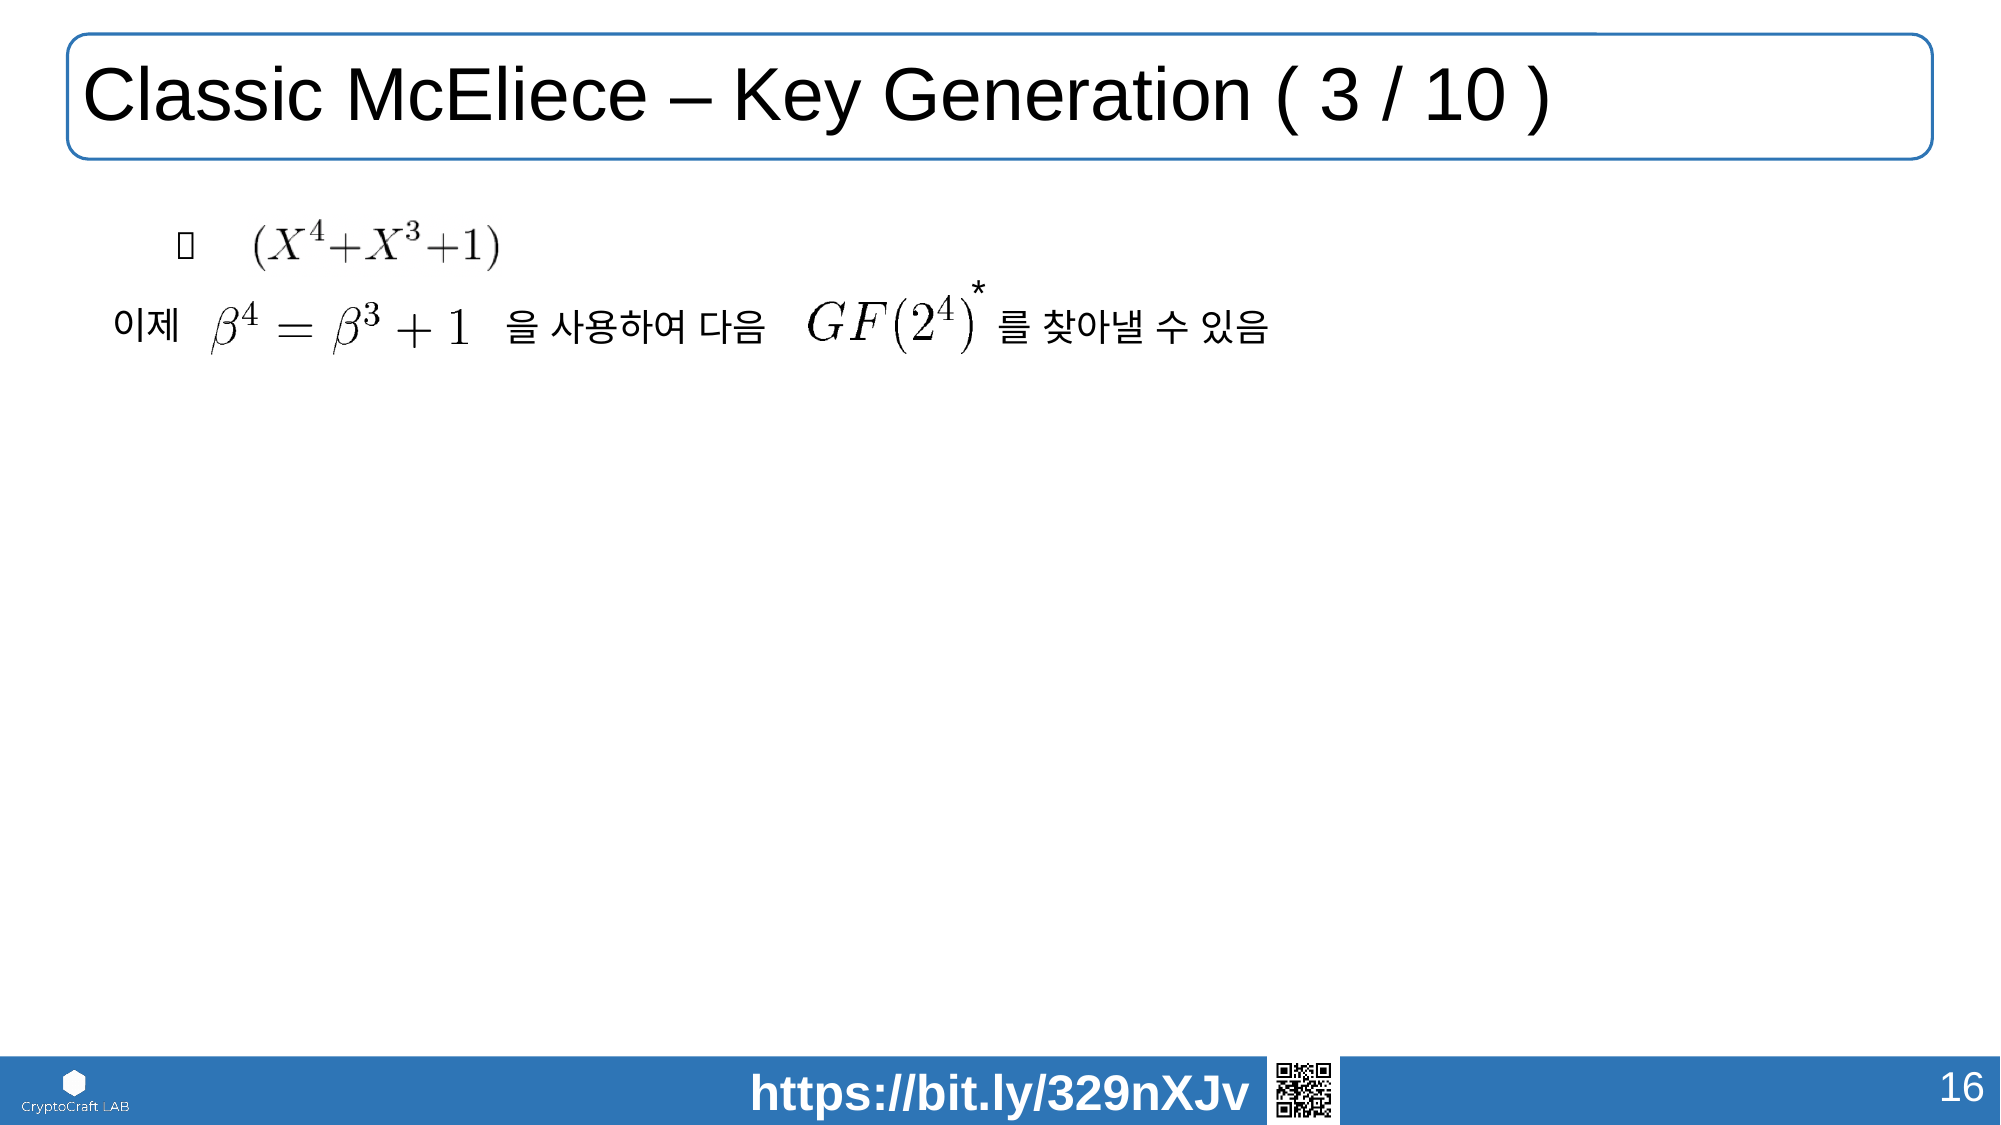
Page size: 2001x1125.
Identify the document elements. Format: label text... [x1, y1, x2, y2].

picture [13, 1061, 138, 1123]
text_box * [956, 262, 1001, 322]
picture [198, 283, 473, 363]
title Classic McEliece – Key Generation ( 3 / 10 ) [67, 34, 1933, 160]
text_box 을 사용하여 다음 를 찾아낼 수 있음 [490, 296, 797, 357]
text_box 이제 [97, 294, 197, 355]
picture [1267, 1054, 1340, 1125]
picture [797, 283, 978, 363]
picture [247, 214, 502, 278]
text_box 을 사용하여 다음 를 찾아낼 수 있음 [978, 296, 1536, 357]
